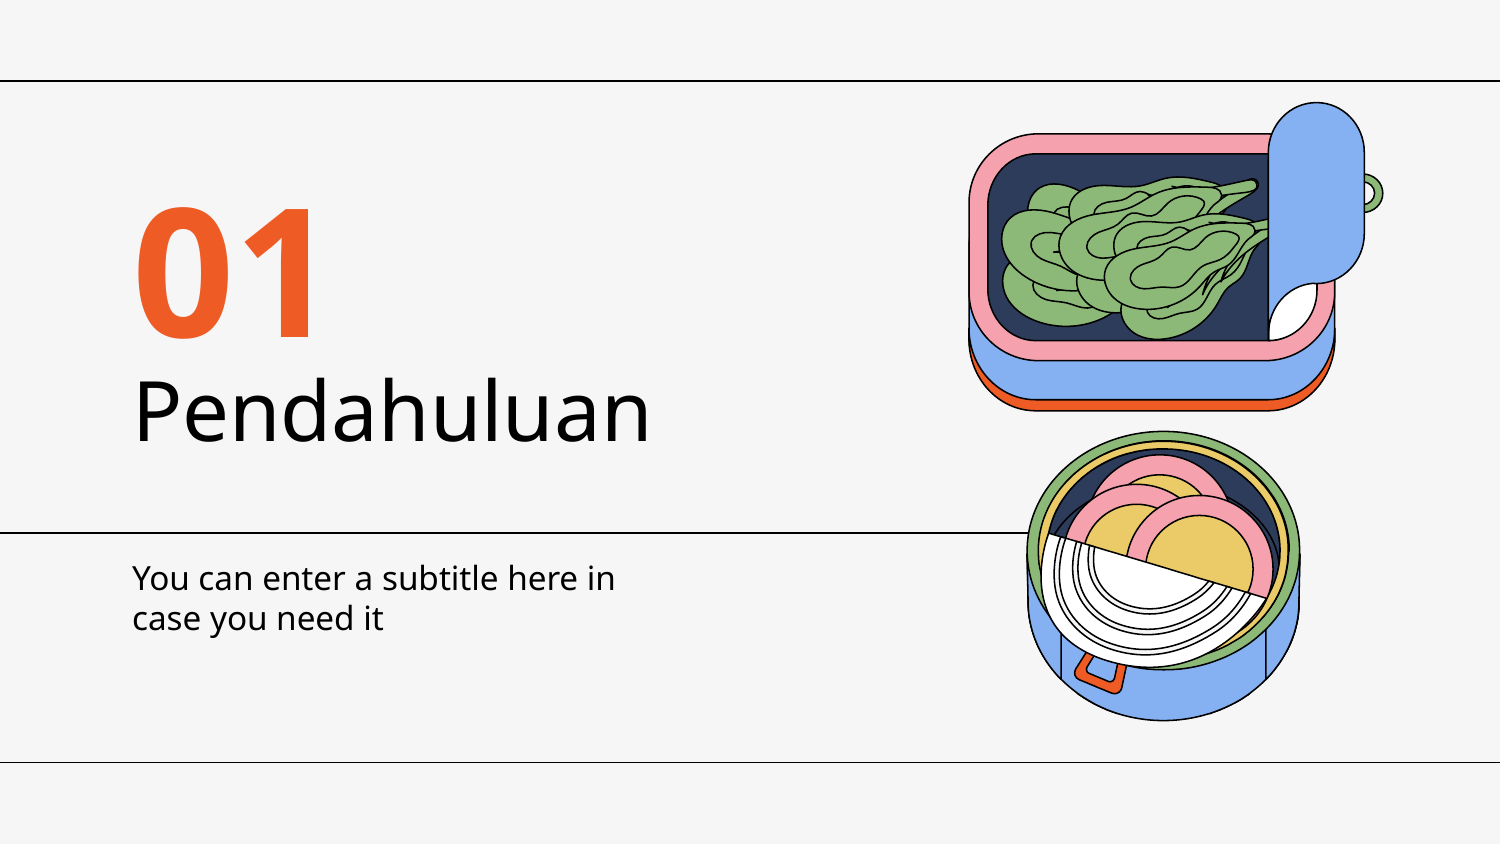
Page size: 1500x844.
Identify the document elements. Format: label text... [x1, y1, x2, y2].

title 01 [116, 142, 438, 343]
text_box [1008, 431, 1301, 721]
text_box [968, 102, 1384, 412]
subtitle You can enter a subtitle here in case you need it [116, 542, 661, 651]
title Pendahuluan [116, 342, 861, 521]
